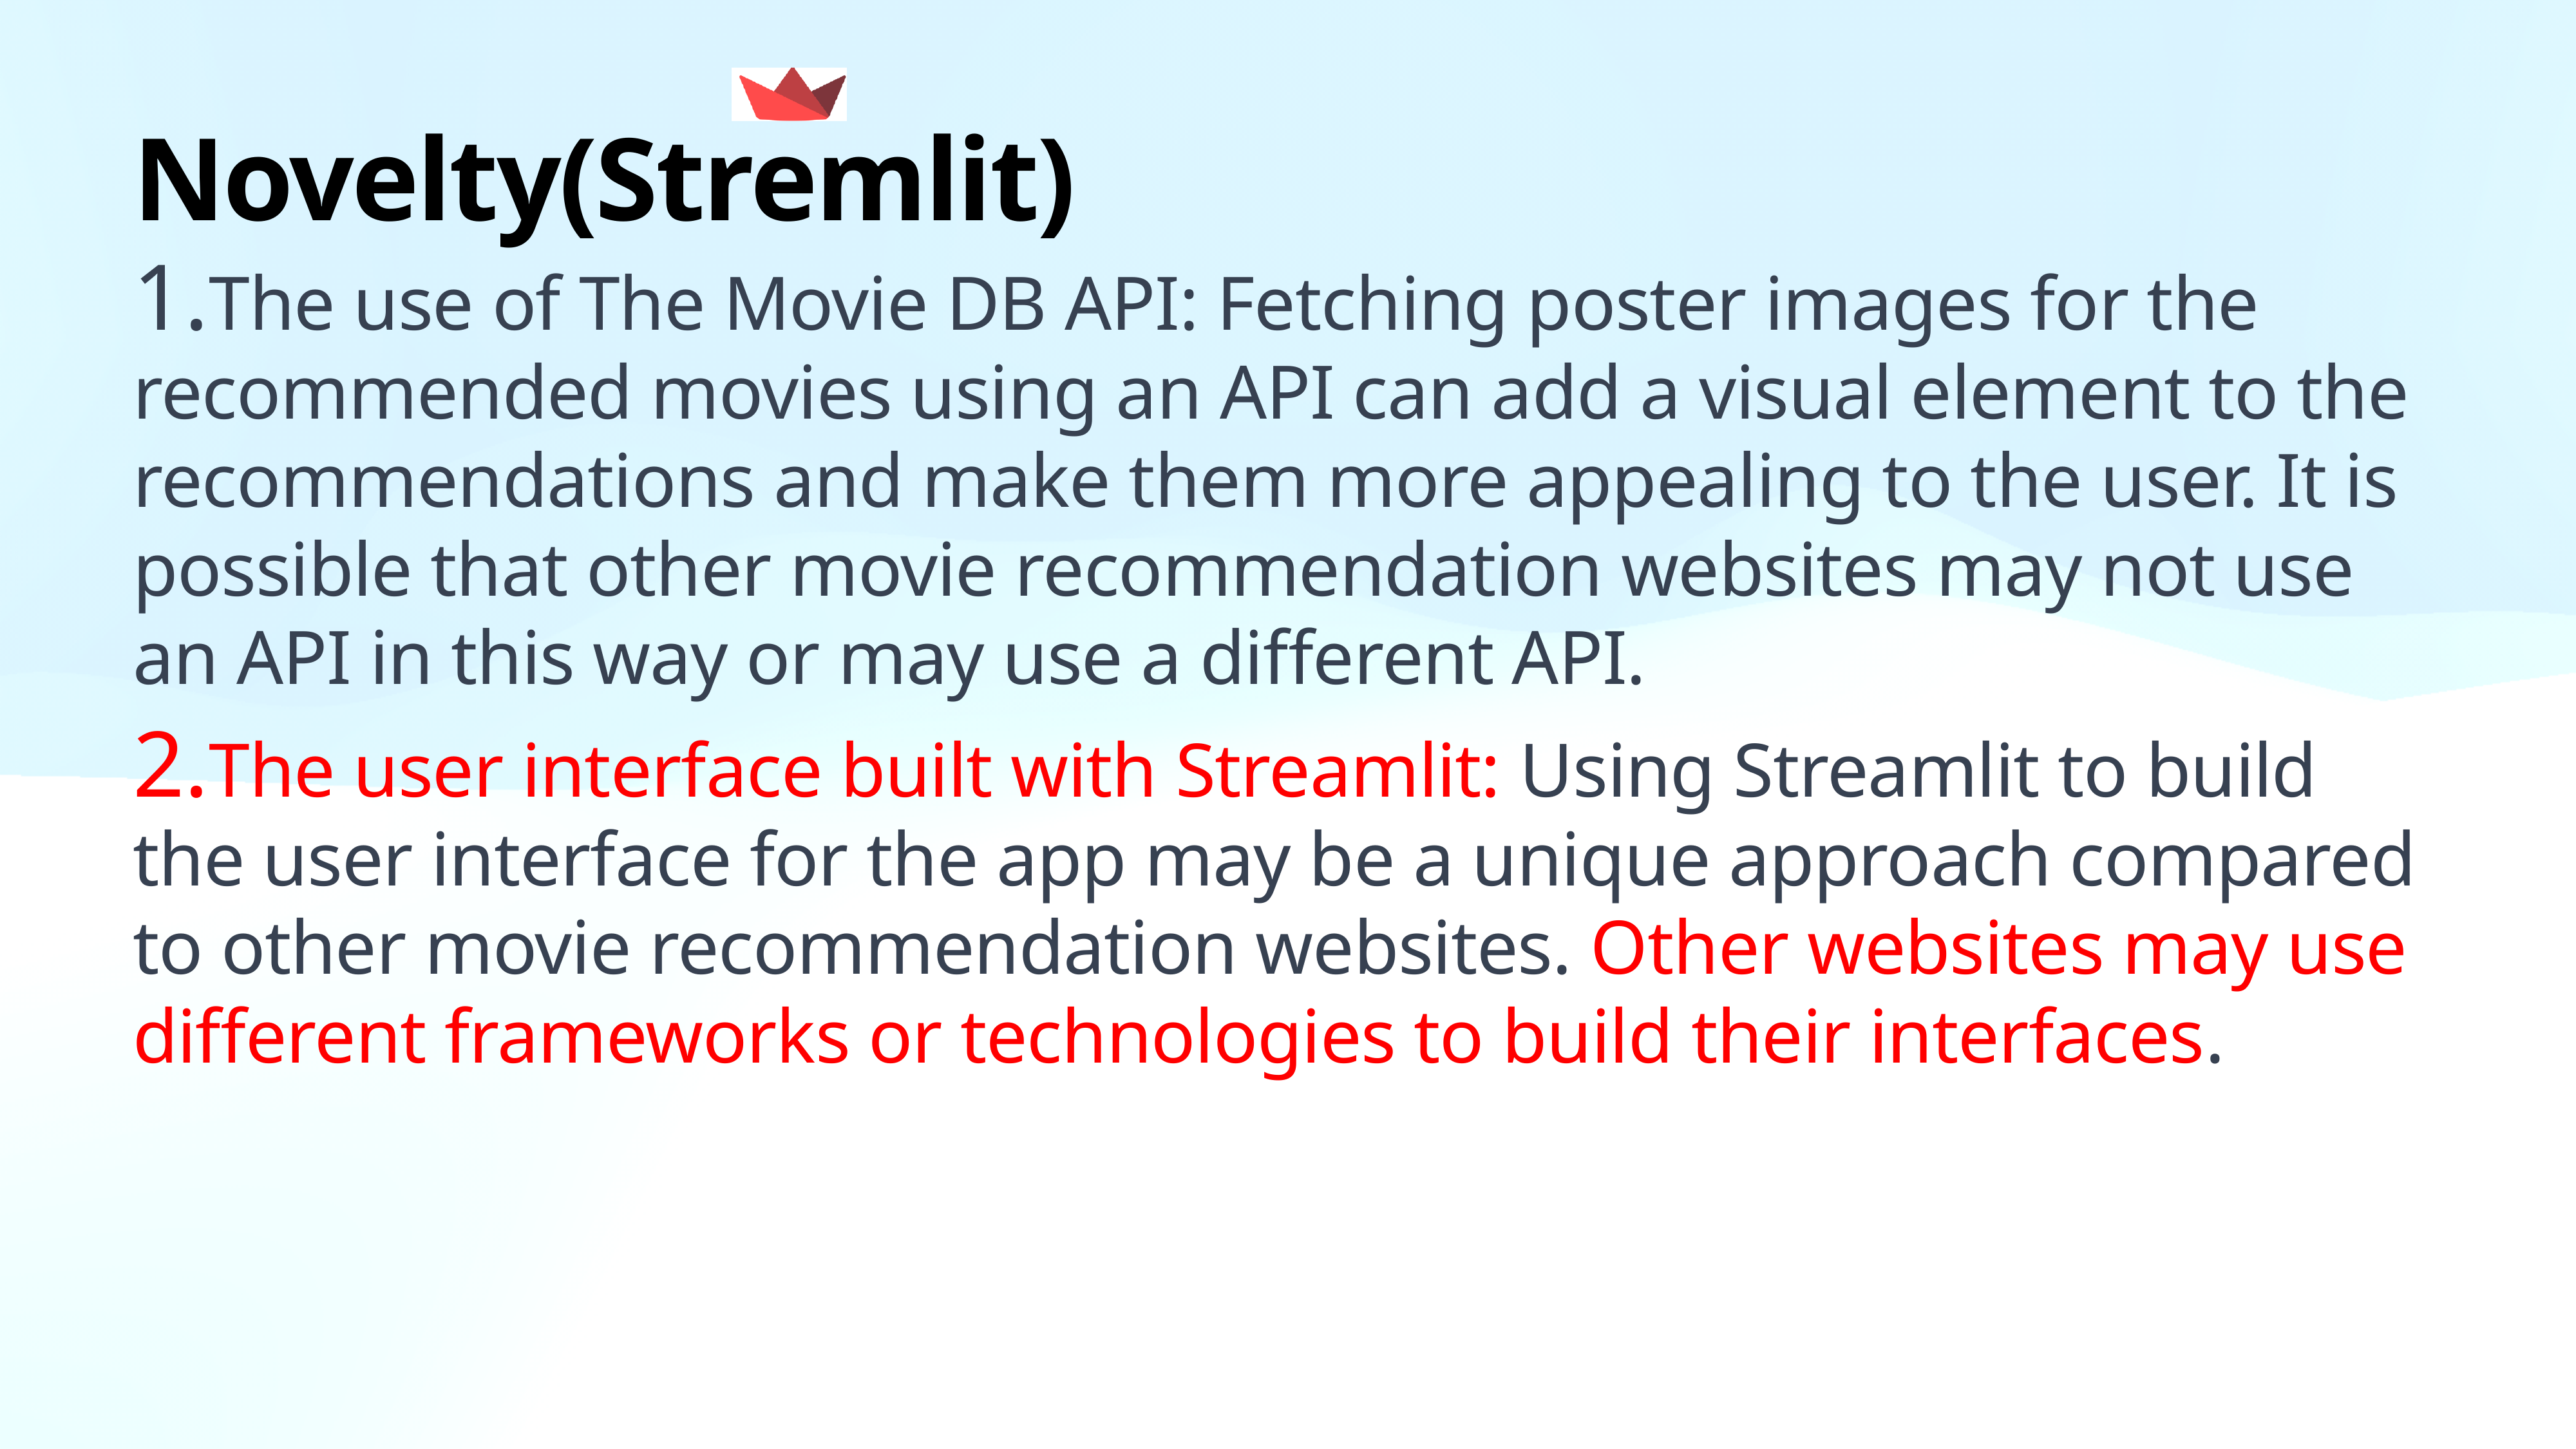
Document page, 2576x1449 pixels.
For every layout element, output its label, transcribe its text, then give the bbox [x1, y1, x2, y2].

list The use of The Movie DB API: Fetching poster images for the recommended movies using an API can add a visual element to the recommendations and make them more appealing to the user. It is possible that other movie recommendation websites may not use an API in this way or may use a different API. The user interface built with Streamlit: Using Streamlit to build the user interface for the app may be a unique approach compared to other movie recommendation websites. Other websites may use different frameworks or technologies to build their interfaces. [127, 251, 2449, 1321]
picture [0, 0, 2576, 1449]
title Novelty(Stremlit) [127, 128, 2449, 251]
